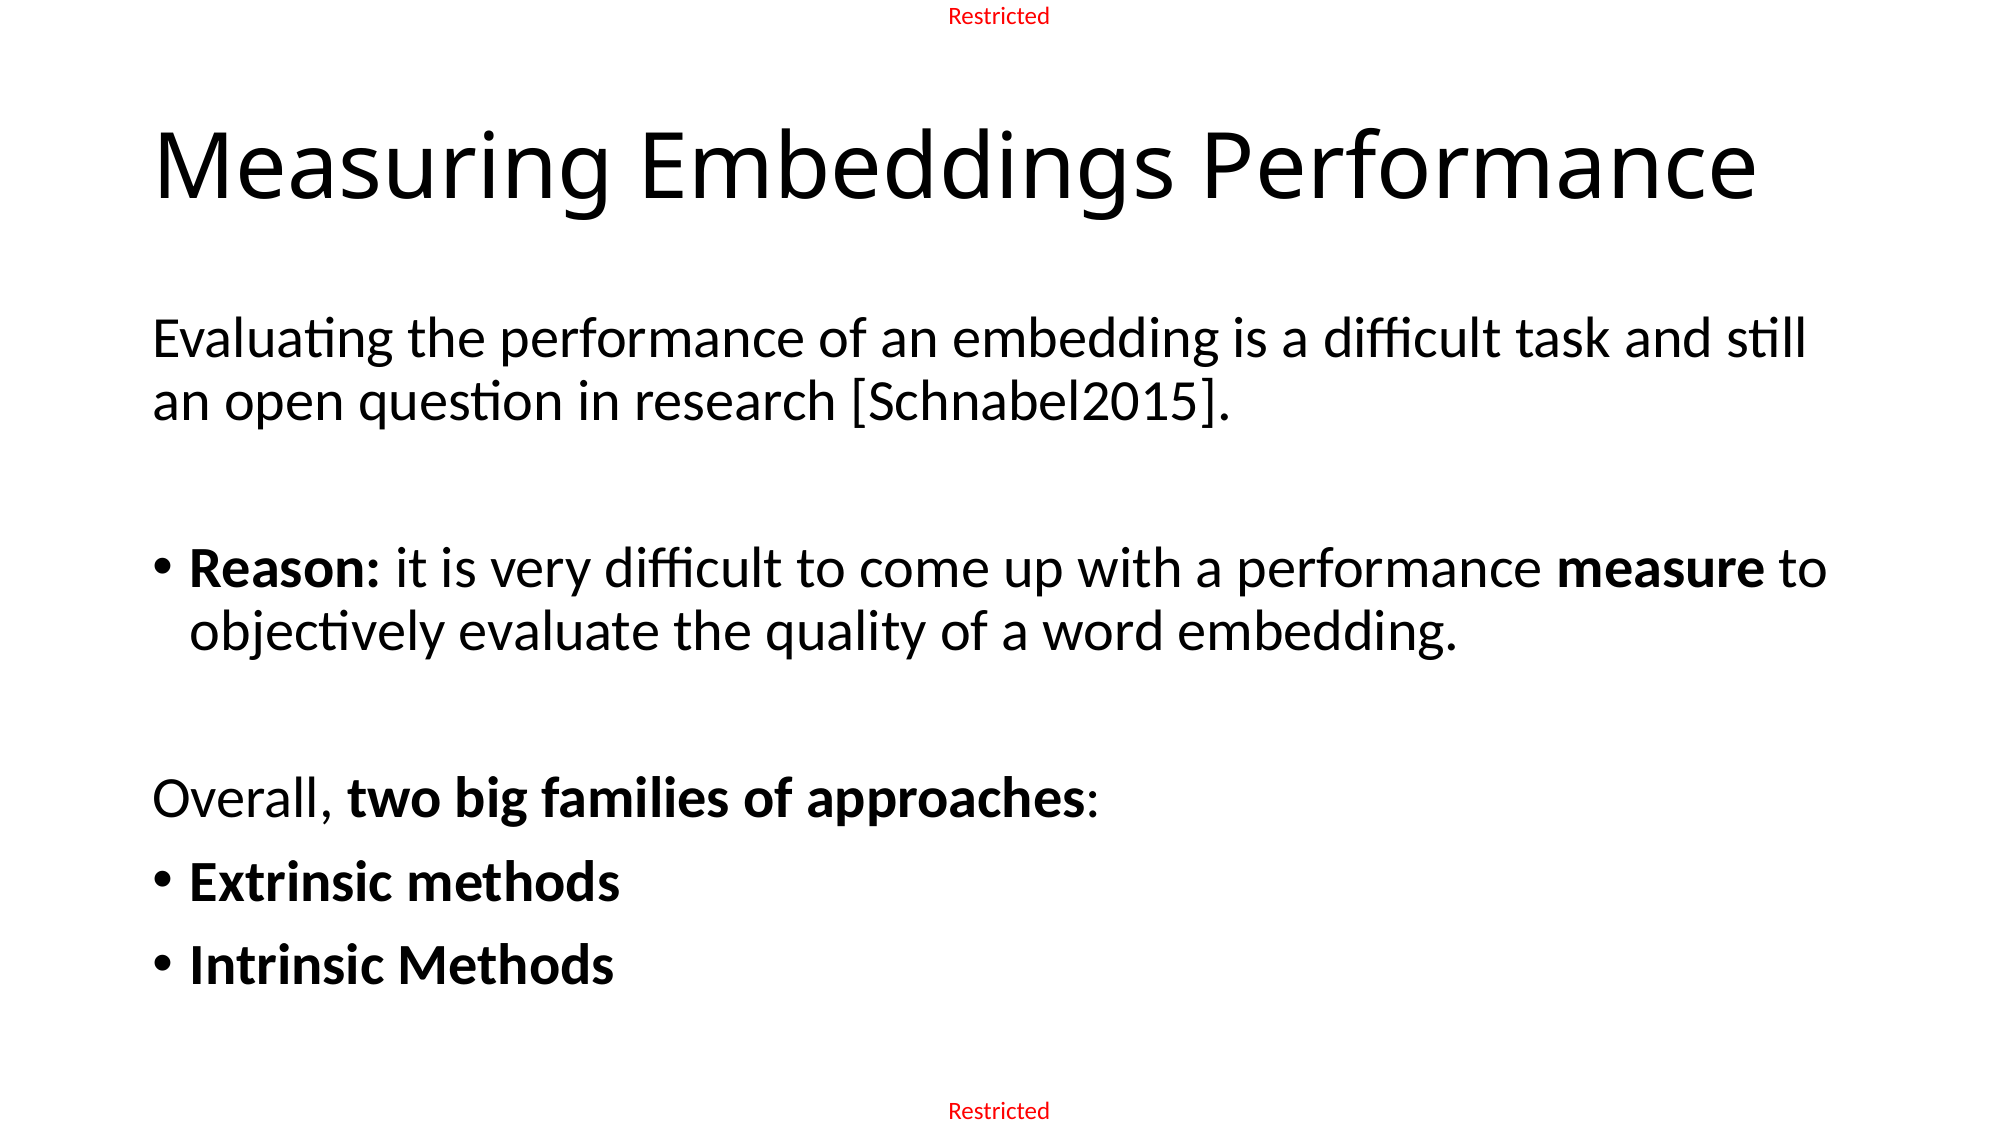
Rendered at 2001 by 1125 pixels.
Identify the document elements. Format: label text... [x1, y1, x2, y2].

list Evaluating the performance of an embedding is a difficult task and still an open question in research [Schnabel2015]. Reason: it is very difficult to come up with a performance measure to objectively evaluate the quality of a word embedding. Overall, two big families of approaches: Extrinsic methods Intrinsic Methods [137, 299, 1863, 1125]
title Measuring Embeddings Performance [137, 59, 1863, 278]
